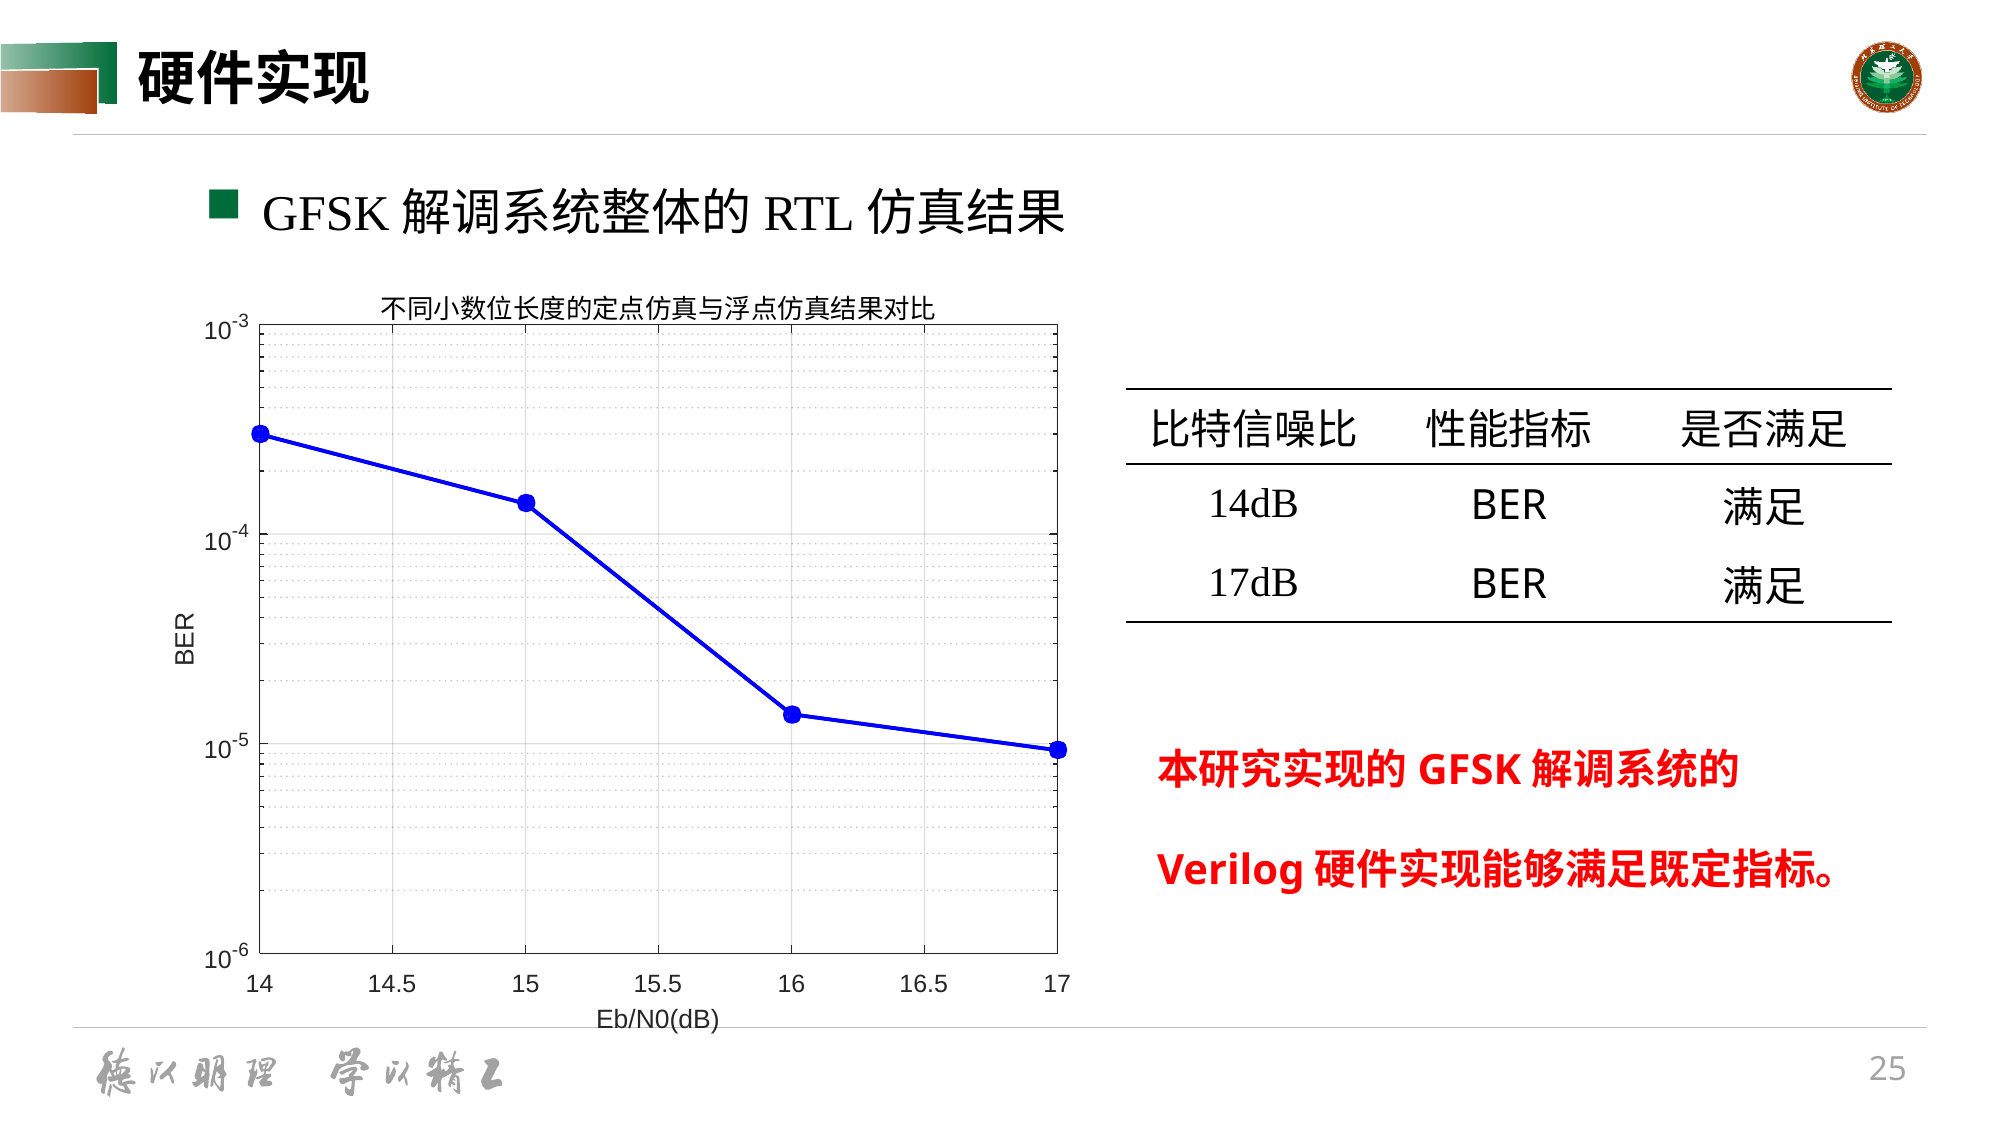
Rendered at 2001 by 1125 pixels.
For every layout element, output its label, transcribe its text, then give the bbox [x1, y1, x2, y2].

text_box 本研究实现的GFSK解调系统的Verilog硬件实现能够满足既定指标。 [1153, 685, 1892, 901]
picture [125, 267, 1153, 1038]
picture [1851, 41, 1922, 113]
text_box GFSK解调系统整体的RTL仿真结果 [190, 155, 1126, 267]
title 硬件实现 [123, 41, 1541, 120]
